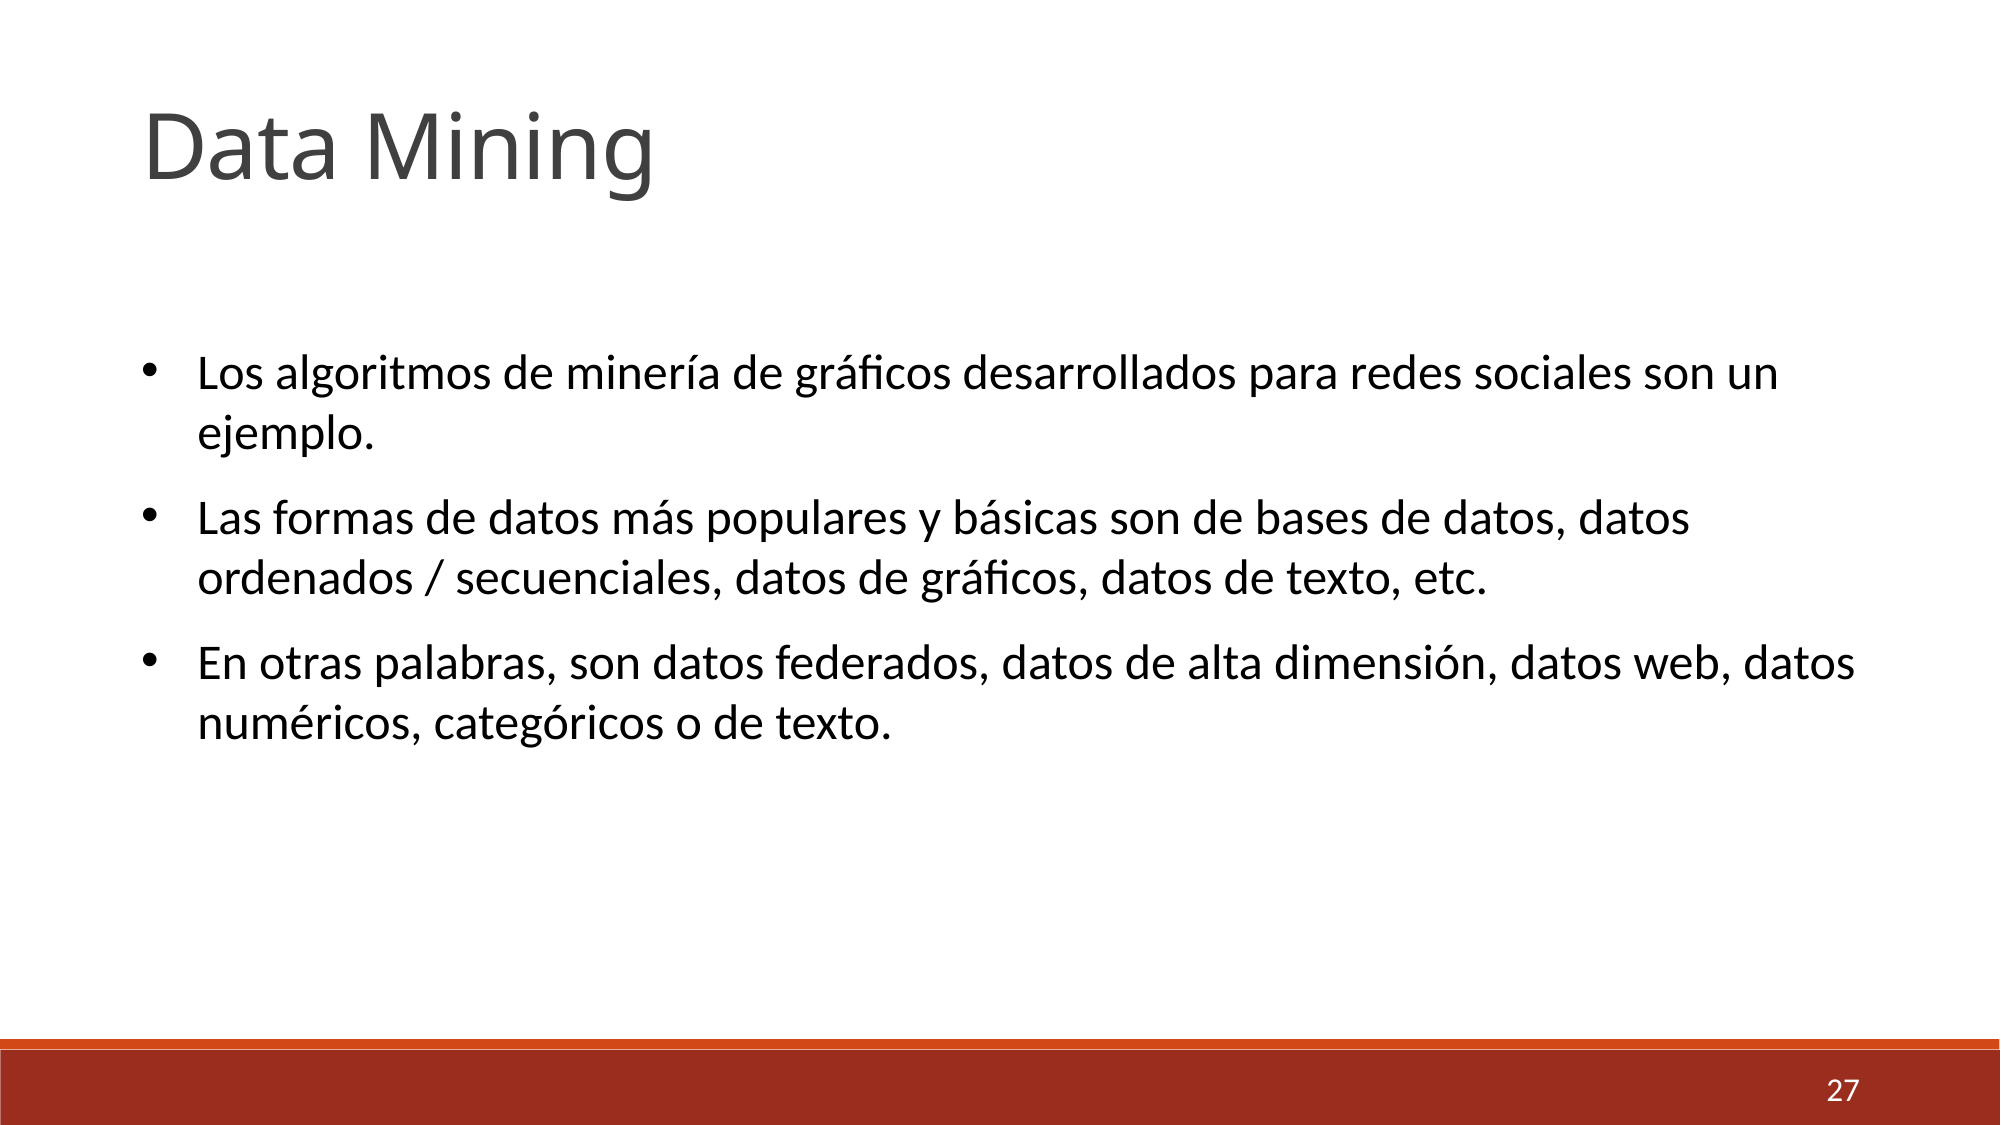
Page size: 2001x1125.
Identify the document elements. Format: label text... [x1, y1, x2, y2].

text_box Data Mining [126, 97, 1821, 237]
slide_number 27 [126, 1061, 1875, 1115]
text_box Los algoritmos de minería de gráficos desarrollados para redes sociales son un ejemplo. Las formas de datos más populares y básicas son de bases de datos, datos ordenados / secuenciales, datos de gráficos, datos de texto, etc. En otras palabras, son datos federados, datos de alta dimensión, datos web, datos numéricos, categóricos o de texto. [126, 332, 1875, 757]
